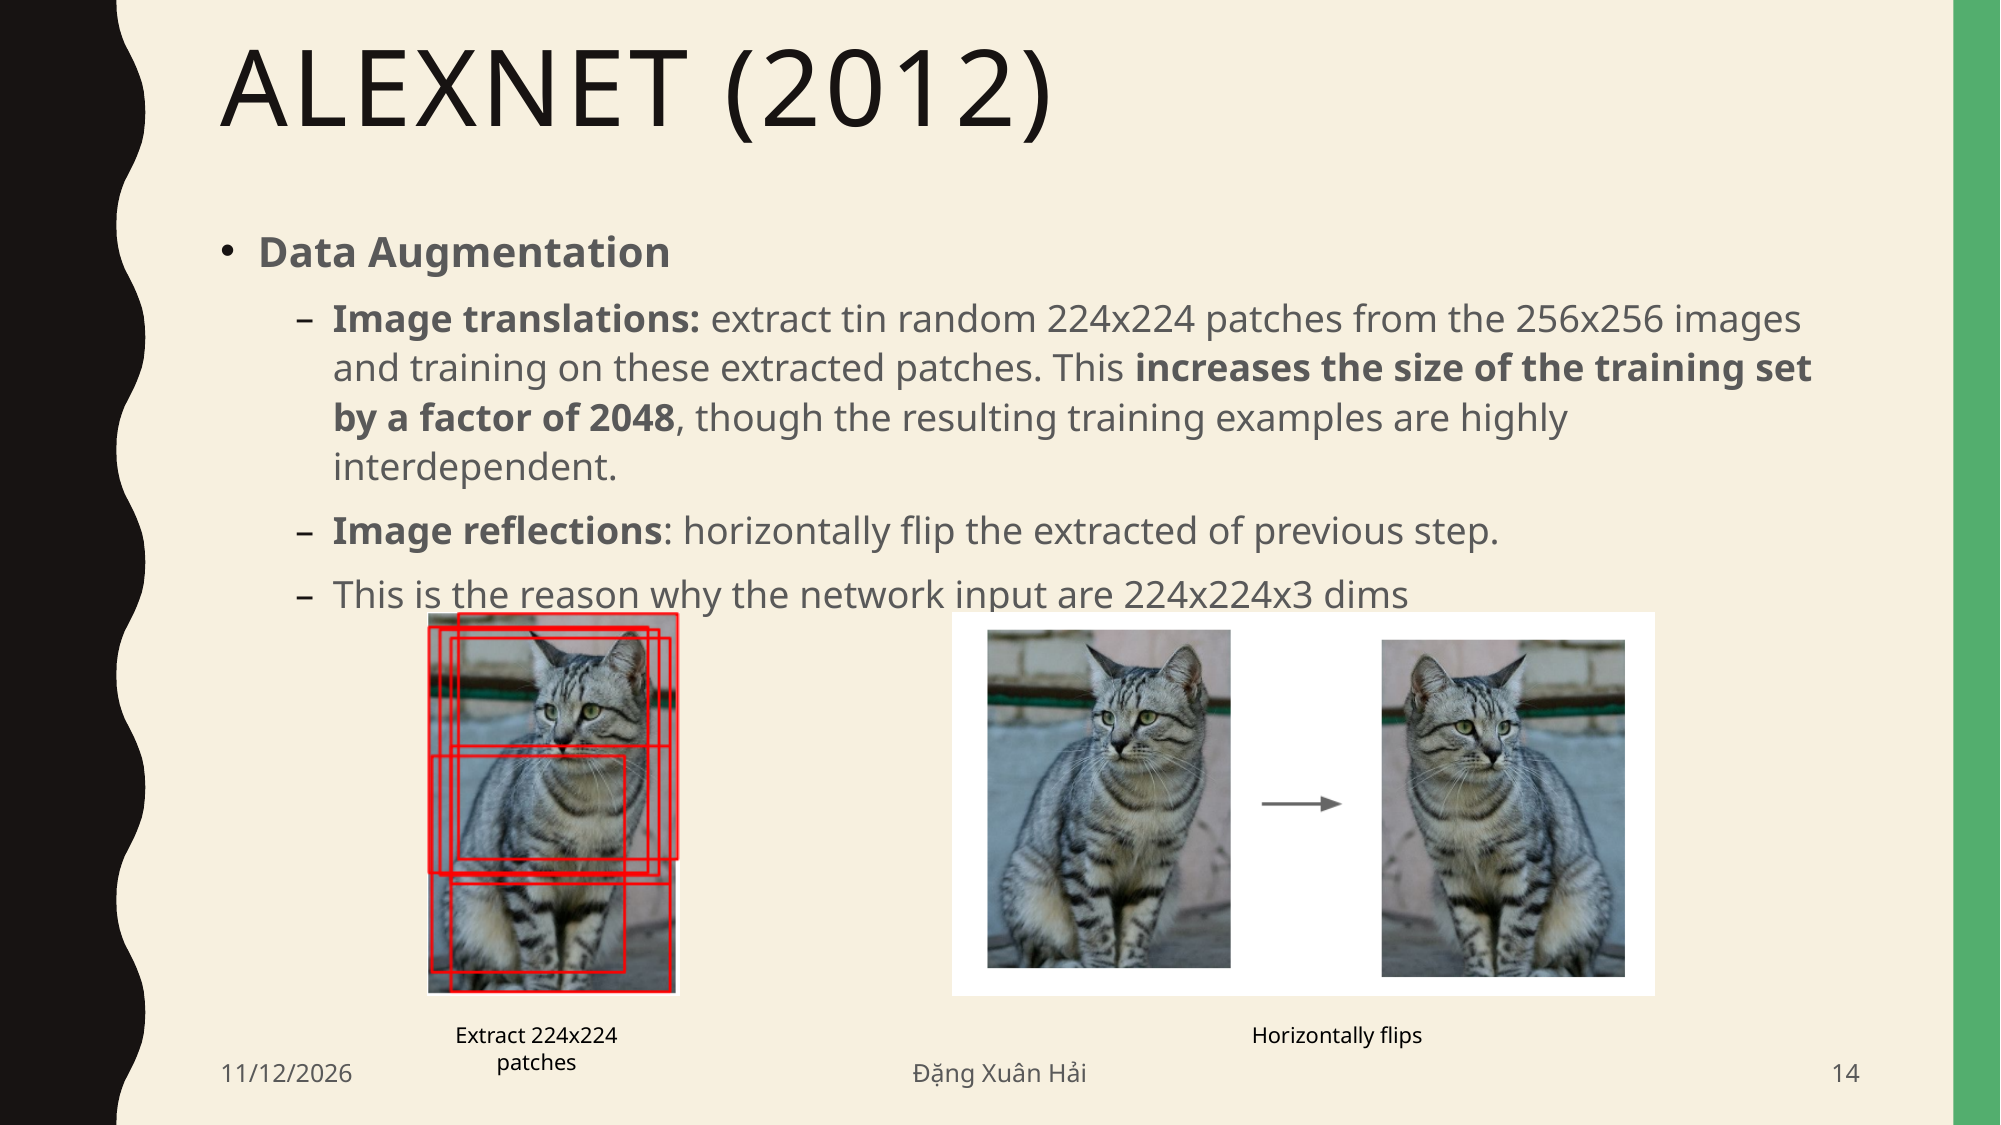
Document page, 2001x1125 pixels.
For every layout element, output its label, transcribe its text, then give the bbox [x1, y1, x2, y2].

text_box Horizontally flips [1211, 1014, 1464, 1056]
slide_number 14 [1412, 1045, 1875, 1103]
text_box Extract 224x224 patches [410, 1014, 664, 1082]
title Alexnet (2012) [205, 26, 1875, 213]
picture [952, 612, 1655, 996]
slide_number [205, 1045, 588, 1103]
list Data Augmentation Image translations: extract tin random 224x224 patches from the 256x256 images and training on these extracted patches. This increases the size of the training set by a factor of 2048, though the resulting training examples are highly interdependent. Image reflections: horizontally flip the extracted of previous step. This is the reason why the network input are 224x224x3 dims [205, 213, 1875, 803]
picture [427, 612, 680, 996]
footer Đặng Xuân Hải [662, 1045, 1338, 1103]
